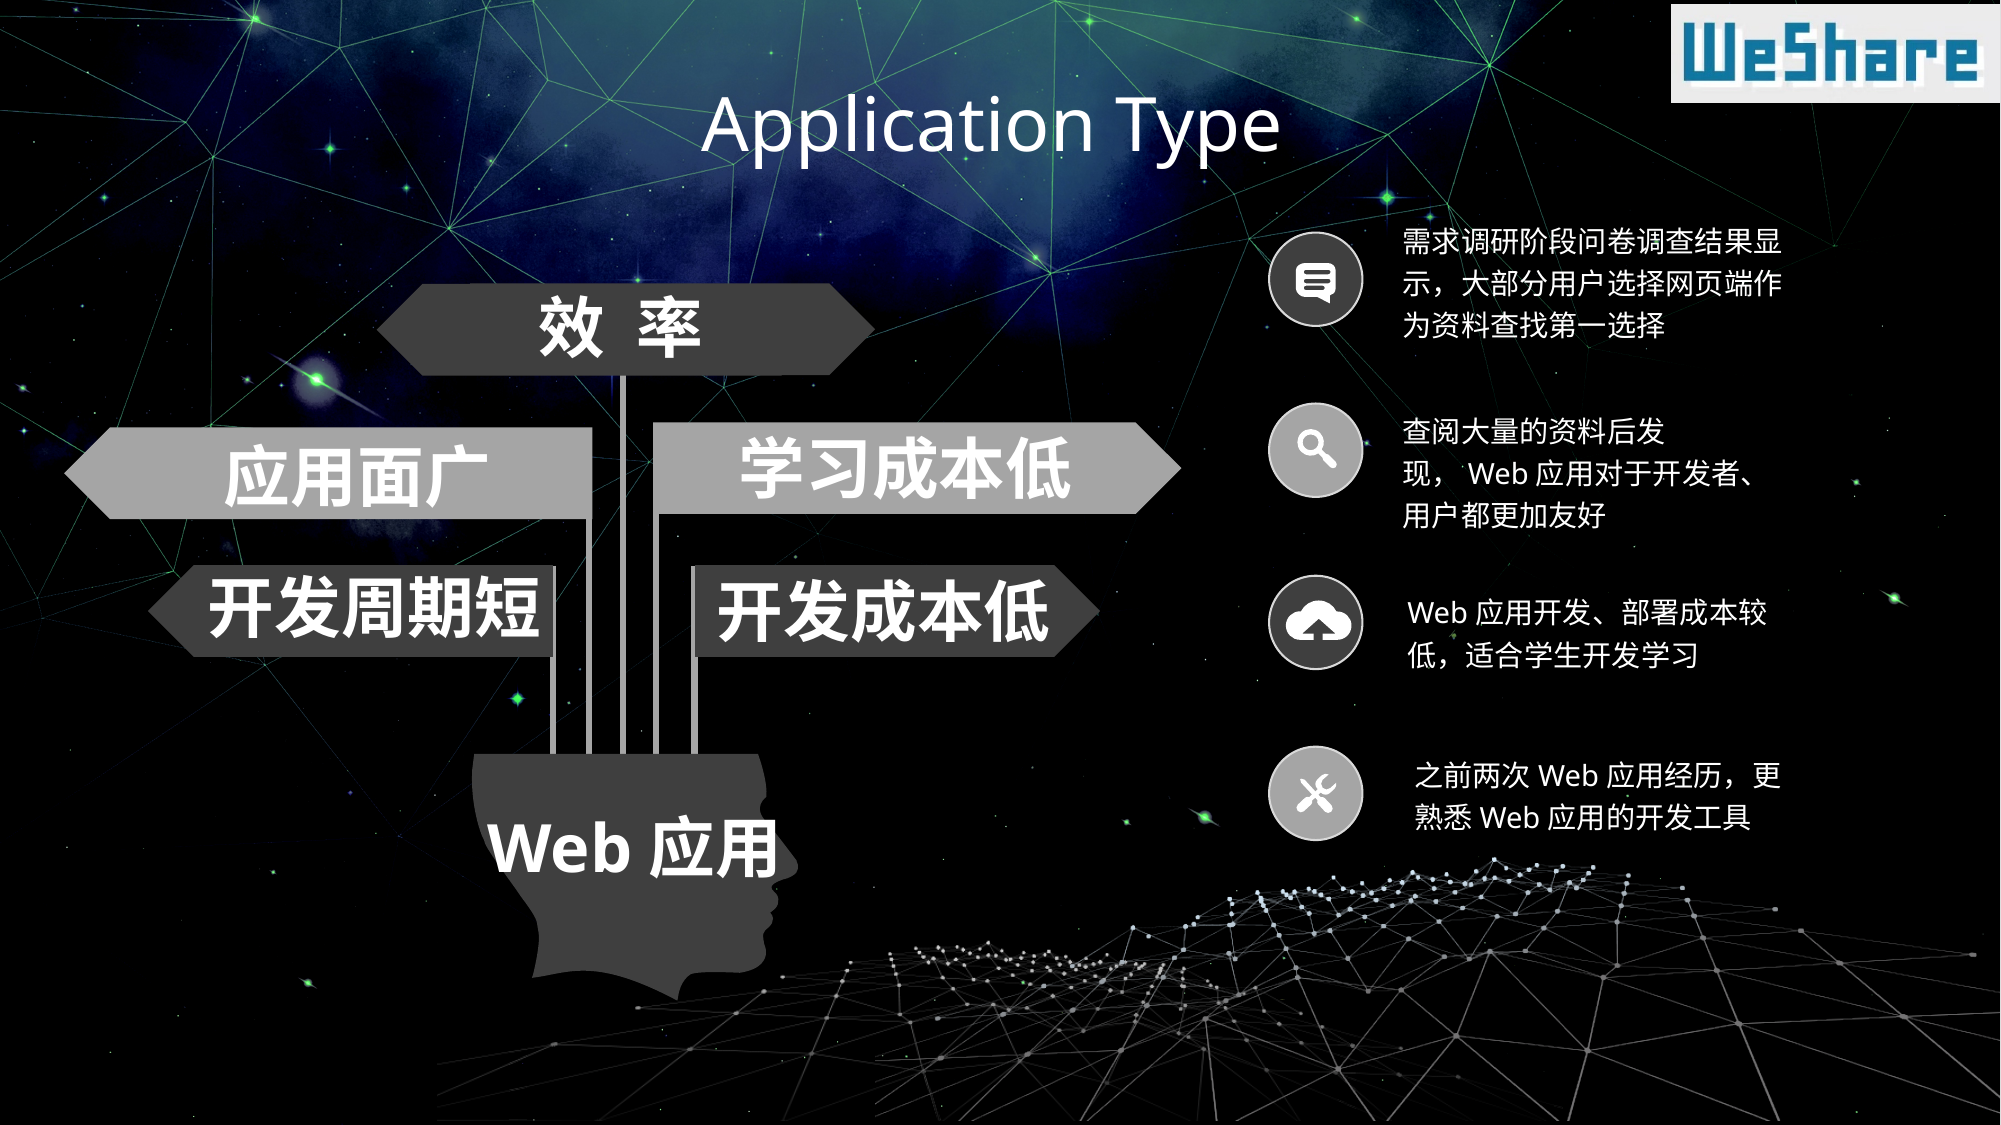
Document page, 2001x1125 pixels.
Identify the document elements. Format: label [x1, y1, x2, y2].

text_box [147, 557, 437, 657]
text_box [64, 427, 437, 524]
picture [0, 0, 2001, 1125]
text_box [376, 278, 437, 376]
